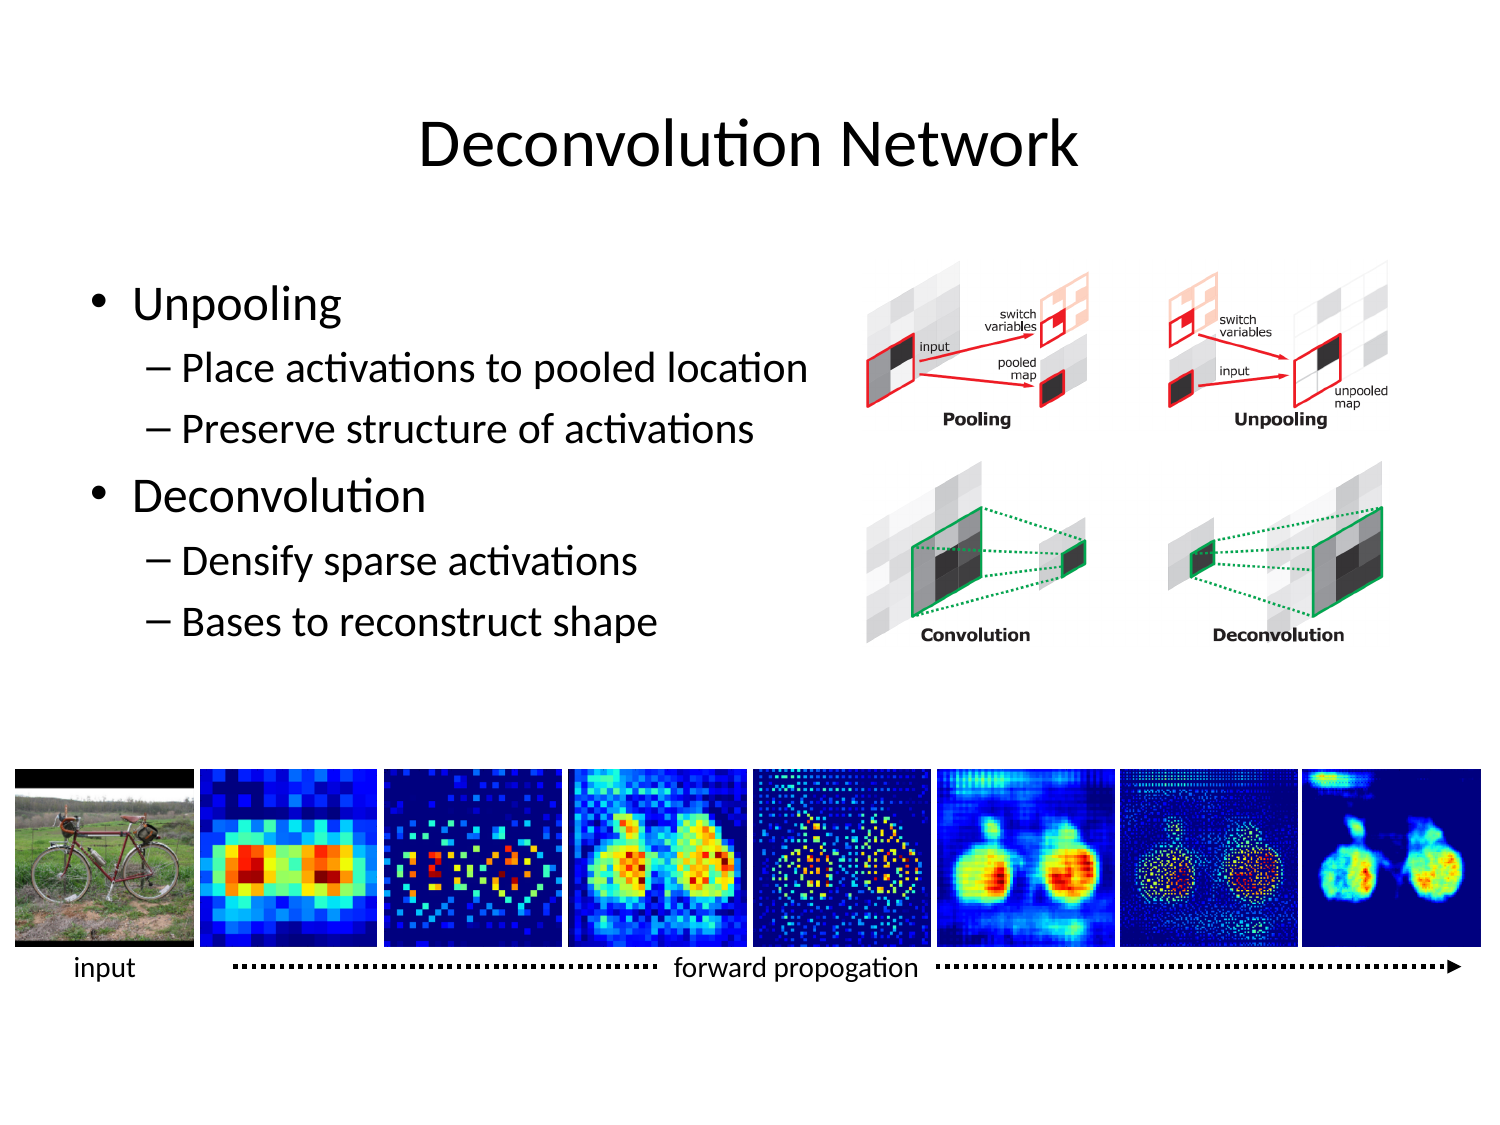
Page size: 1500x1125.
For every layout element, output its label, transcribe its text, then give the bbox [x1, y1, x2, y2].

picture [861, 259, 1390, 431]
text_box Unpooling Place activations to pooled location Preserve structure of activations Deconvolution Densify sparse activations Bases to reconstruct shape [74, 262, 1425, 770]
picture [383, 769, 562, 948]
text_box input [58, 955, 151, 992]
picture [568, 769, 747, 948]
picture [861, 461, 1390, 647]
text_box Unpooling Place activations to pooled location Preserve structure of activations Deconvolution Densify sparse activations Bases to reconstruct shape [74, 952, 1425, 1005]
picture [1302, 768, 1481, 947]
picture [1120, 768, 1298, 947]
picture [936, 768, 1115, 947]
picture [15, 769, 194, 948]
text_box forward propogation [659, 952, 935, 992]
text_box Deconvolution Network [74, 45, 1425, 233]
picture [200, 769, 377, 948]
picture [753, 768, 931, 947]
